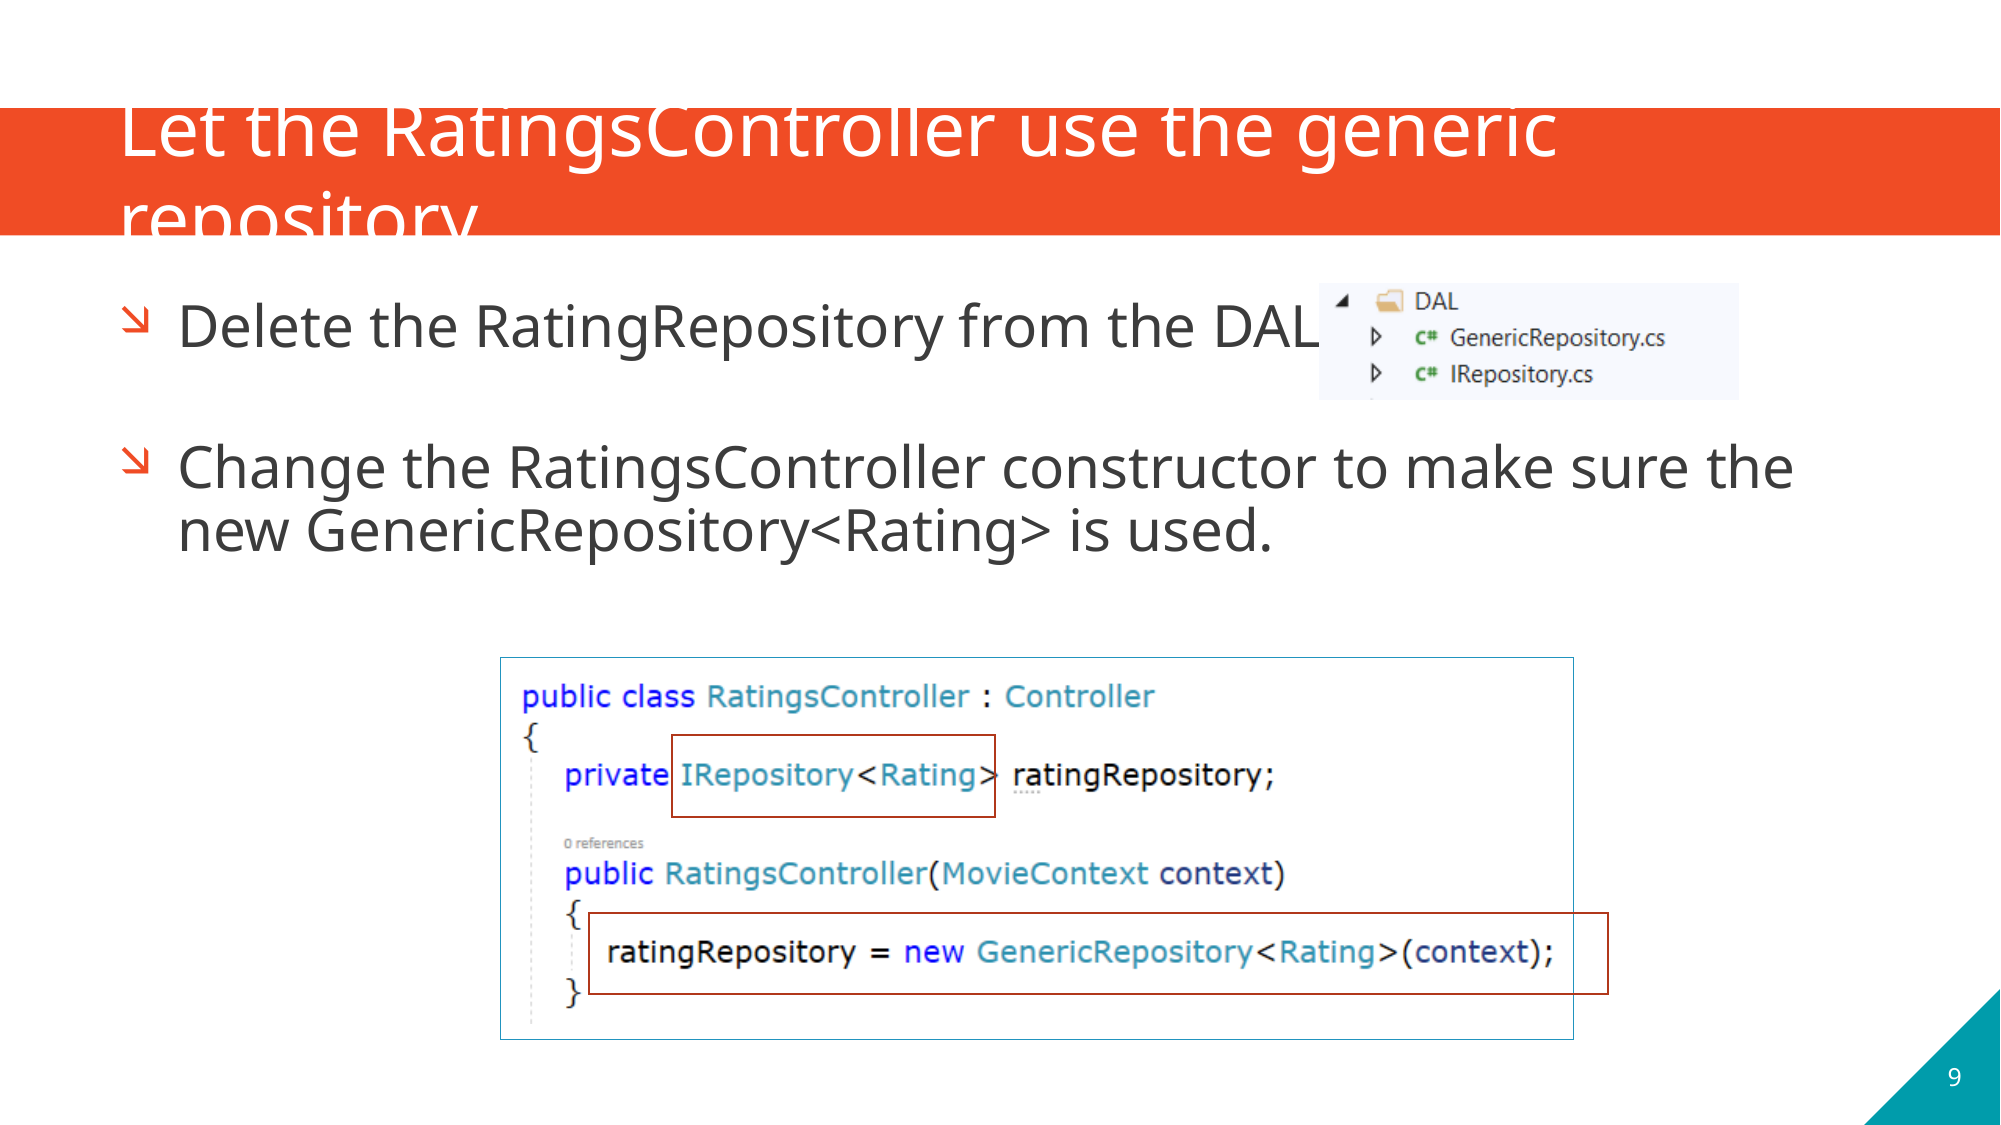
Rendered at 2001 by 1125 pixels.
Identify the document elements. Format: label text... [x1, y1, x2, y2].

slide_number 9 [1862, 987, 2000, 1125]
list Delete the RatingRepository from the DAL. Change the RatingsController constructor to make sure the new GenericRepository<Rating> is used. [0, 237, 2000, 1040]
picture [1319, 283, 1739, 400]
text_box [1574, 912, 1609, 995]
title Let the RatingsController use the generic repository [0, 108, 2000, 236]
picture [500, 657, 1574, 1040]
